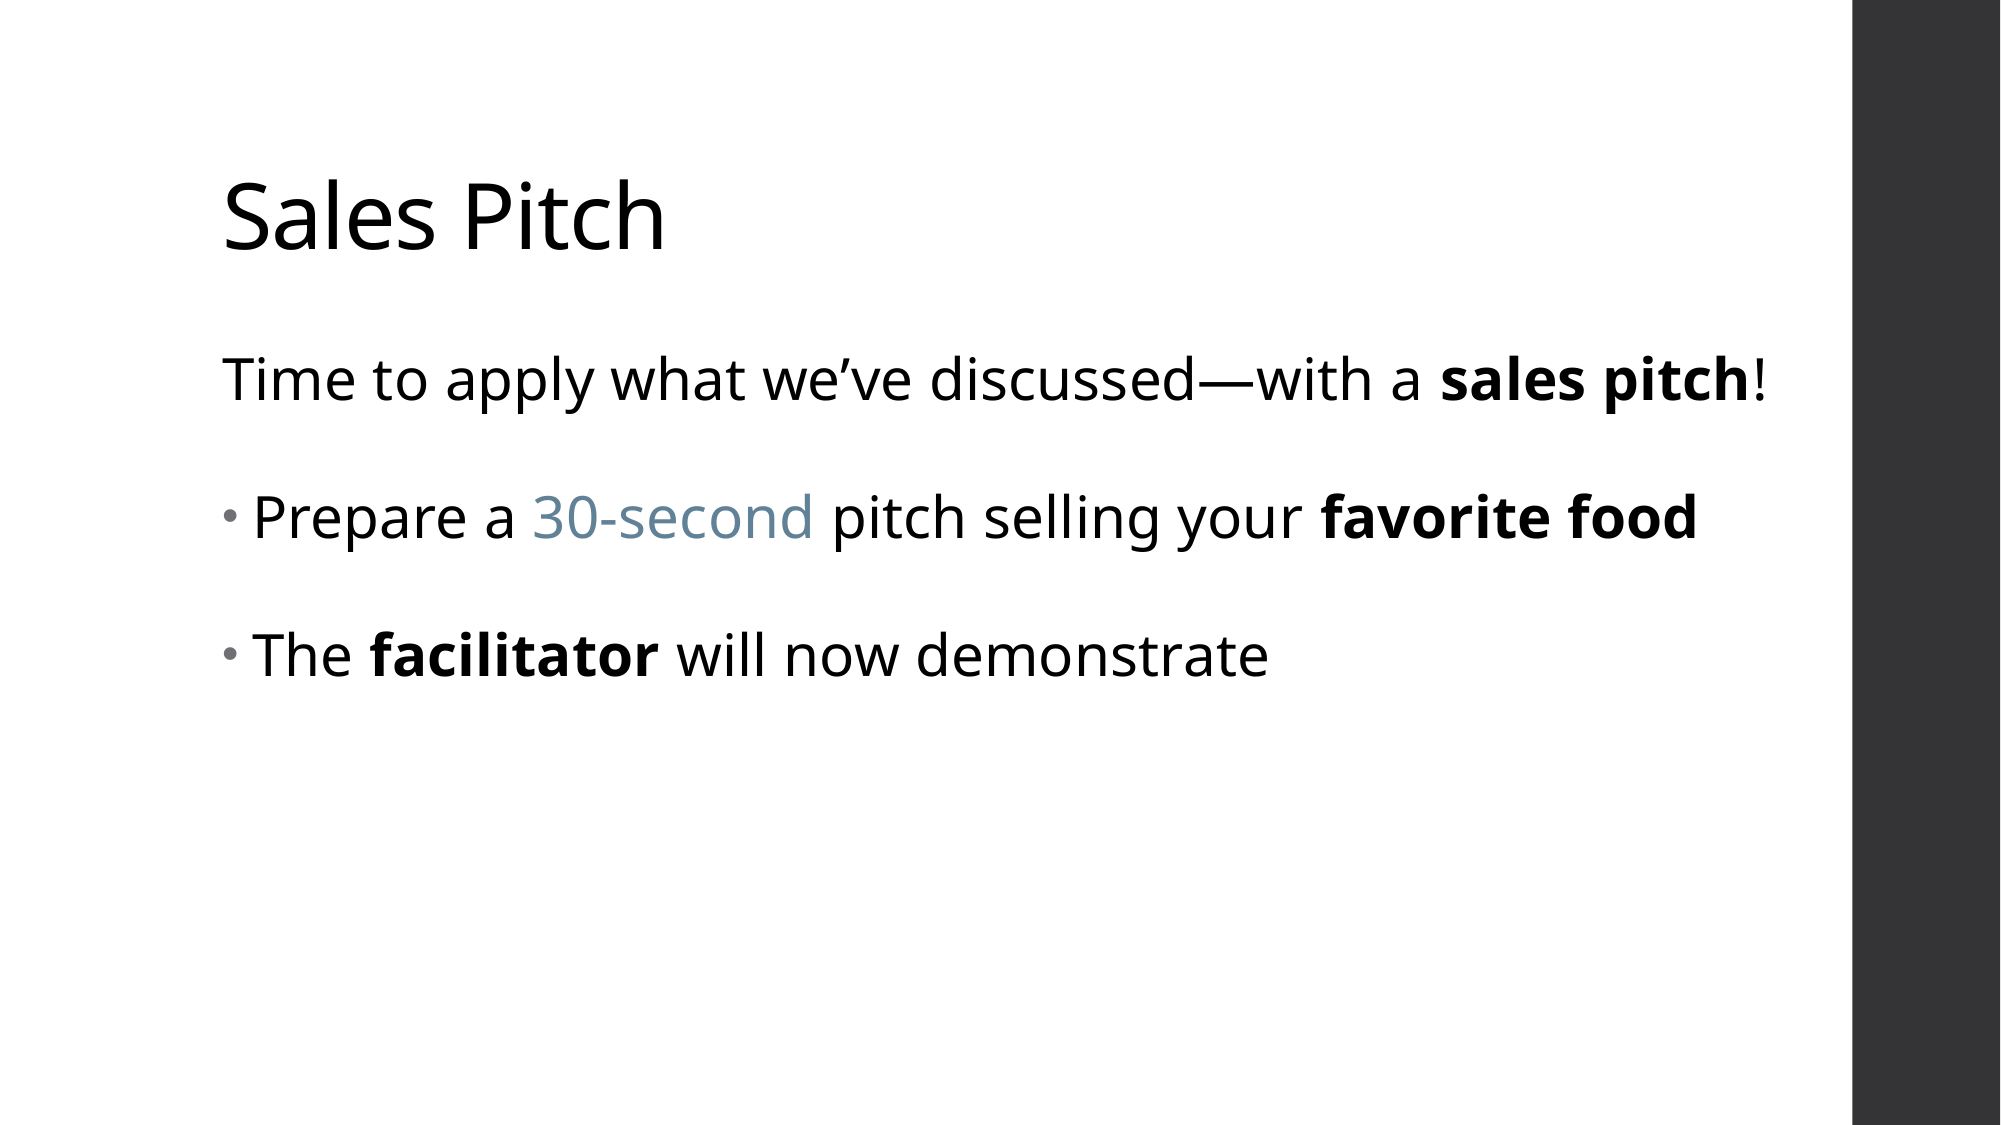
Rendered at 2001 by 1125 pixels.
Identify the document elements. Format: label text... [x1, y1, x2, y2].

title Sales Pitch [206, 60, 1797, 278]
list Time to apply what we’ve discussed—with a sales pitch! Prepare a 30-second pitch selling your favorite food The facilitator will now demonstrate [206, 299, 1797, 1078]
